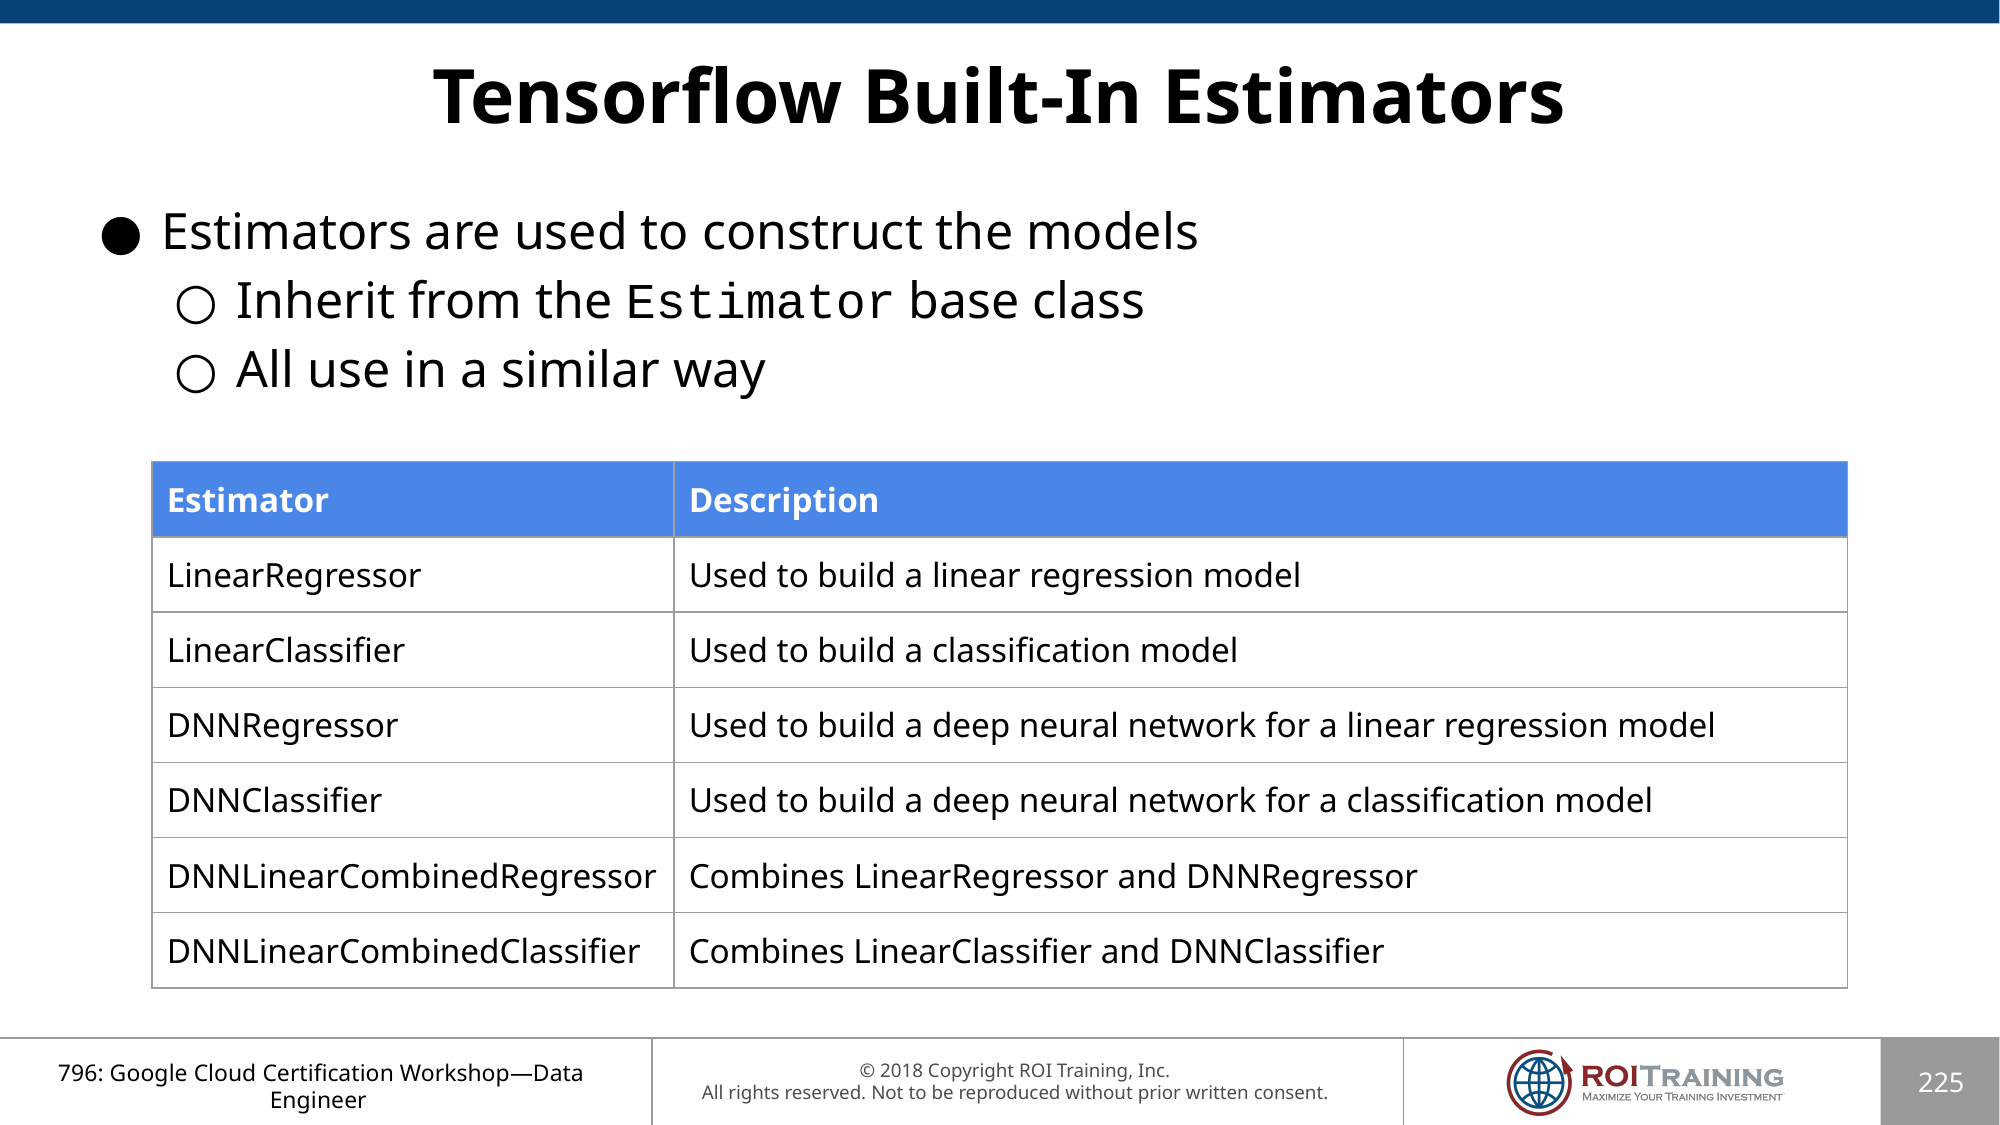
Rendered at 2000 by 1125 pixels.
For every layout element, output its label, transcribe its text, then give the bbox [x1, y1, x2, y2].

table_cell Used to build a deep neural network for a linear regression model [675, 688, 1847, 762]
table_cell Used to build a deep neural network for a classification model [675, 763, 1847, 837]
table_cell Combines LinearClassifier and DNNClassifier [675, 913, 1847, 987]
table_cell DNNLinearCombinedClassifier [153, 913, 673, 987]
title Tensorflow Built-In Estimators [68, 30, 1932, 156]
table_cell Used to build a classification model [675, 613, 1847, 687]
table_header Estimator [153, 462, 673, 536]
table_cell DNNRegressor [153, 688, 673, 762]
table_cell DNNLinearCombinedRegressor [153, 838, 673, 912]
table_cell DNNClassifier [153, 763, 673, 837]
table_cell LinearRegressor [153, 538, 673, 611]
picture [1498, 1048, 1789, 1117]
table_cell LinearClassifier [153, 613, 673, 687]
table_header Description [675, 462, 1847, 536]
table_cell Combines LinearRegressor and DNNRegressor [675, 838, 1847, 912]
table_cell Used to build a linear regression model [675, 538, 1847, 611]
list Estimators are used to construct the models Inherit from the Estimator base class All use in a similar way [66, 170, 1930, 427]
